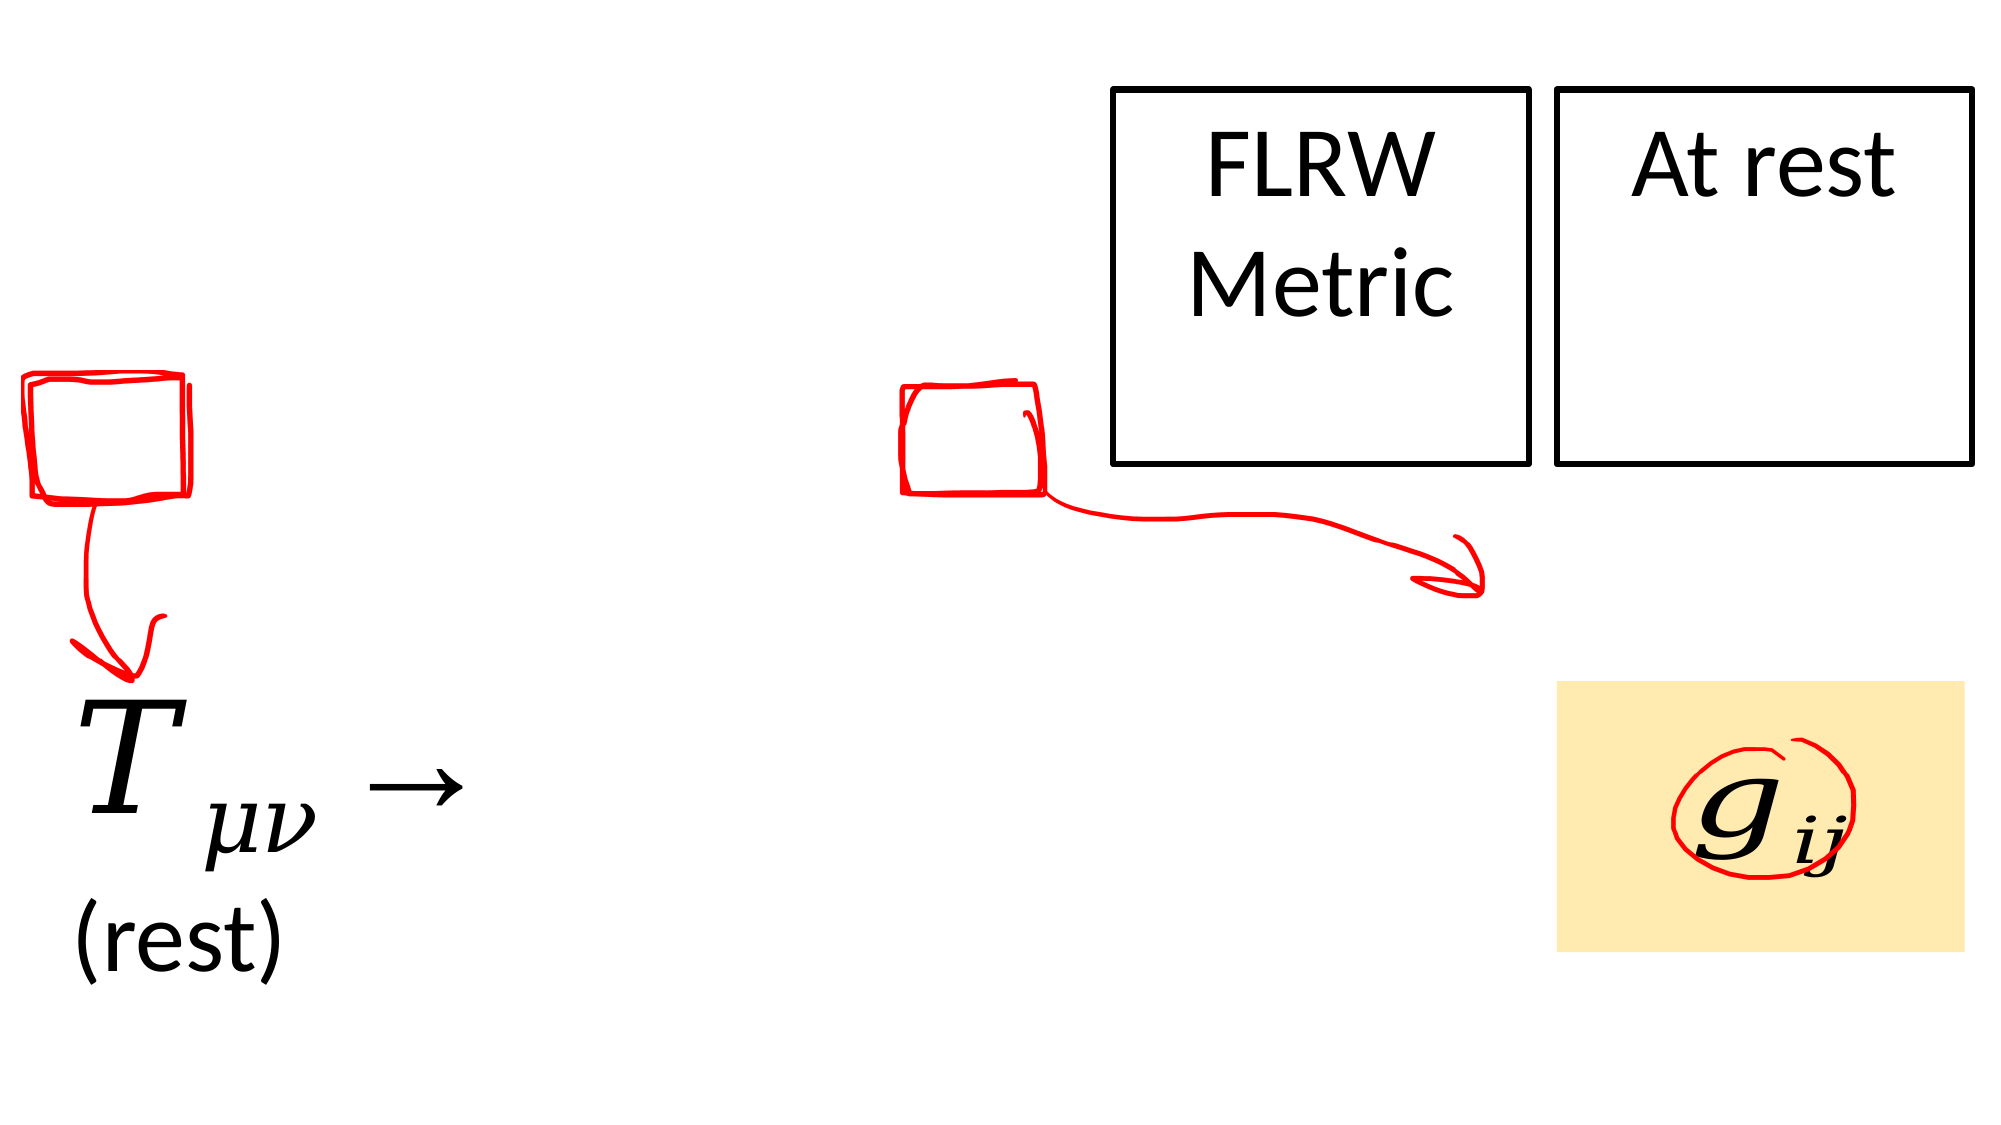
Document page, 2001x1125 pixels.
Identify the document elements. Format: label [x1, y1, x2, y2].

text_box [53, 677, 492, 1000]
picture [21, 370, 1865, 889]
text_box [1556, 681, 1965, 953]
